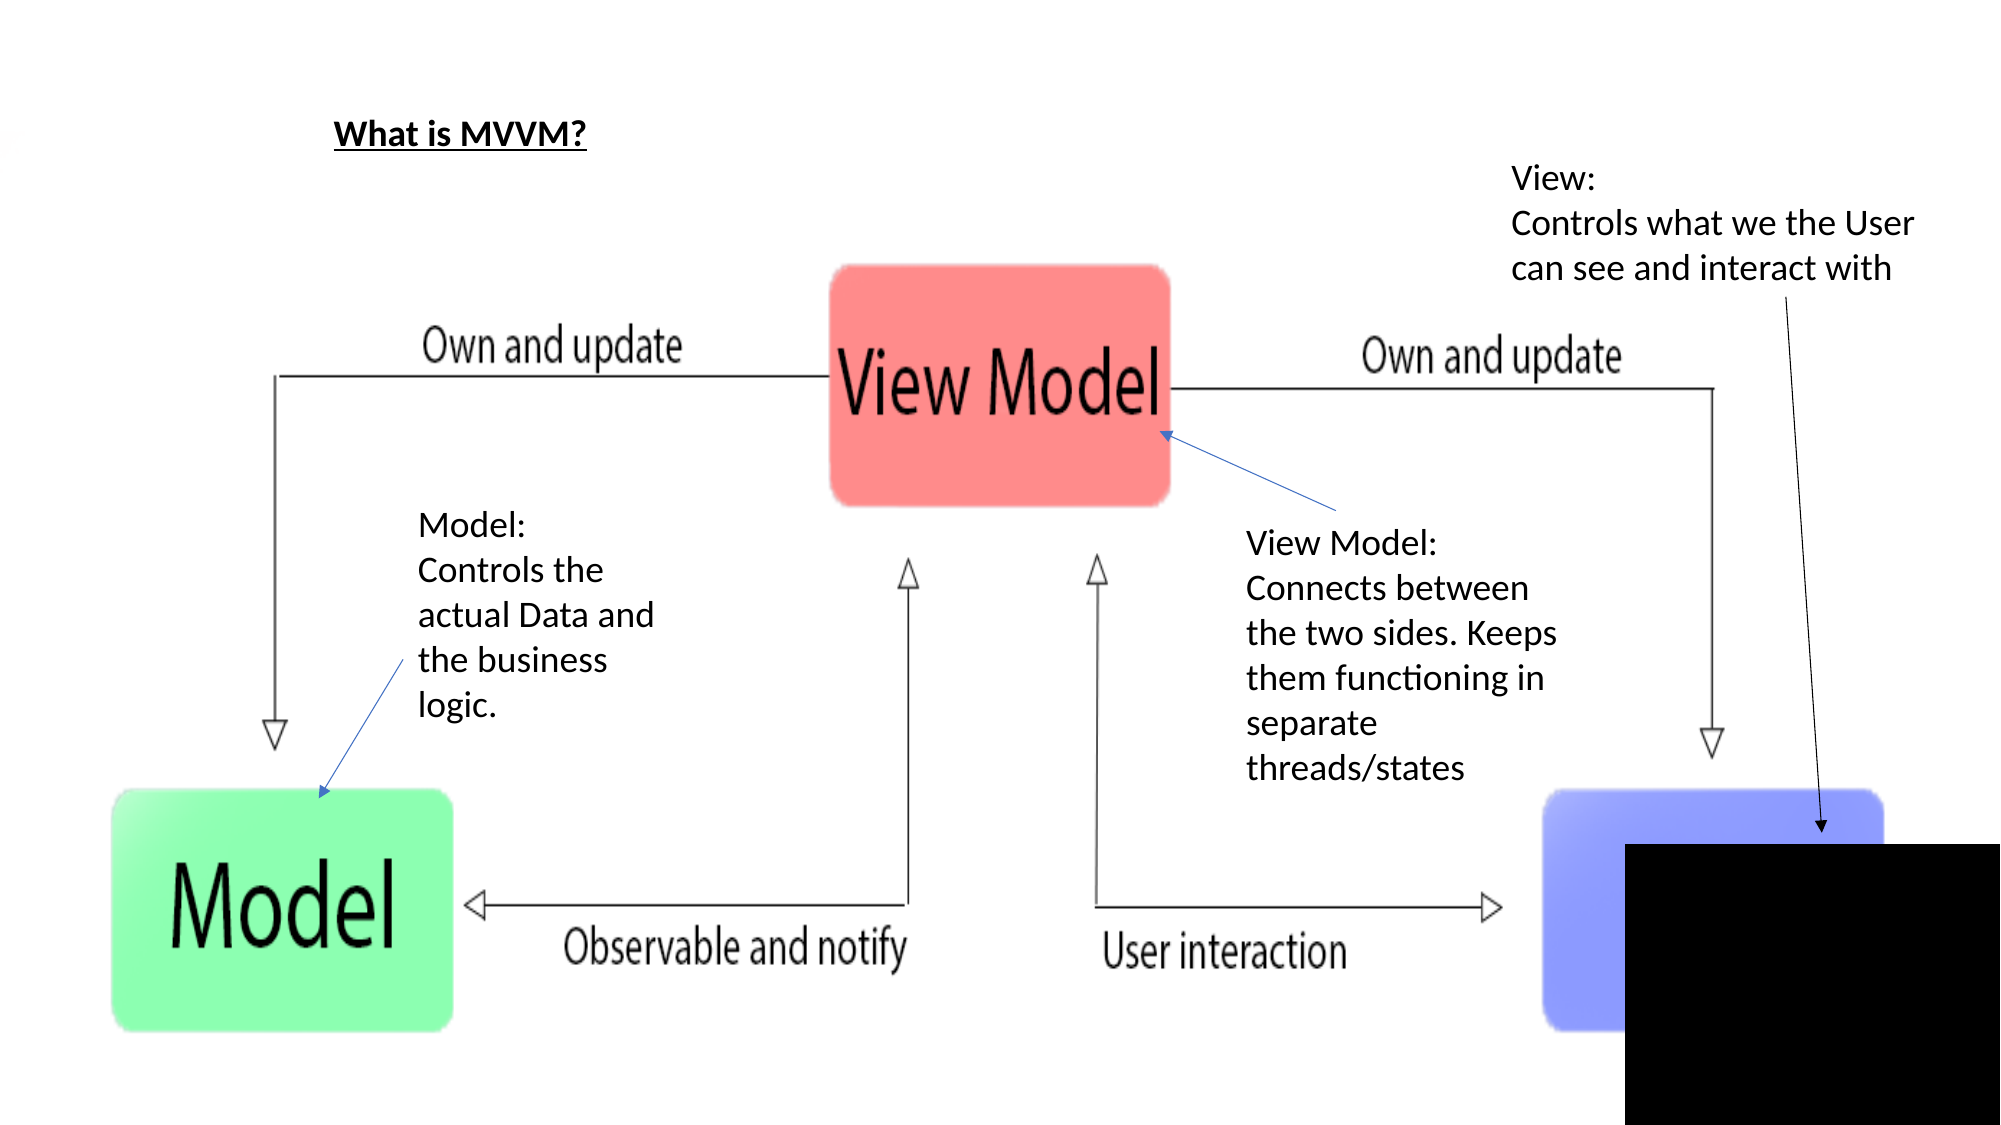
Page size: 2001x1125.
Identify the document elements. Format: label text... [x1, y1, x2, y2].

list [0, 131, 2000, 1125]
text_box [1159, 431, 1336, 511]
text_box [1785, 296, 1822, 833]
text_box What is MVVM? [318, 101, 1061, 131]
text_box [1624, 843, 2000, 1125]
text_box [318, 659, 404, 799]
